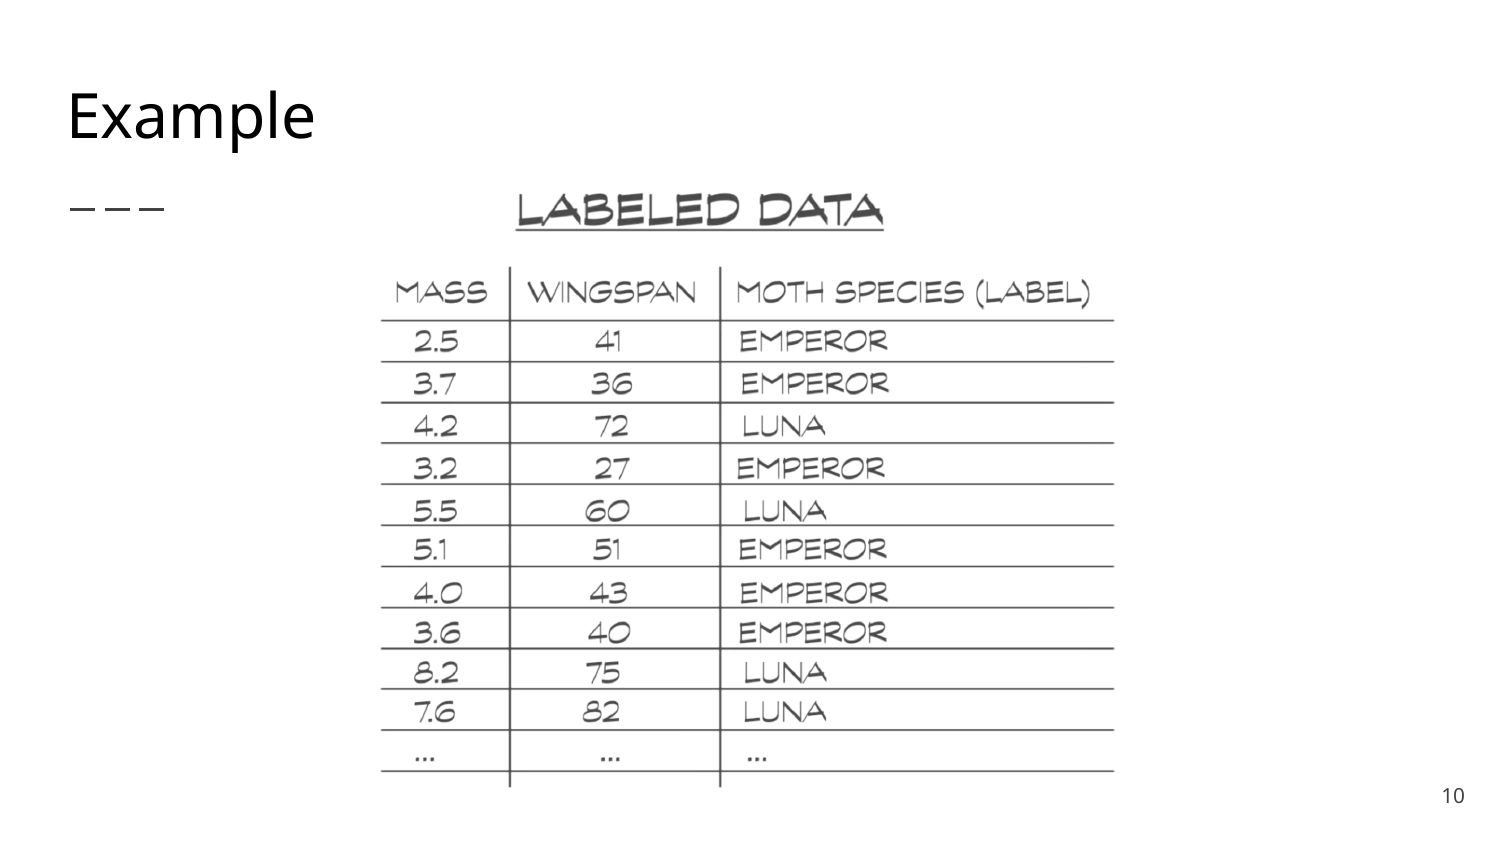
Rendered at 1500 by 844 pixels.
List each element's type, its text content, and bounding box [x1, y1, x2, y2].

picture [360, 173, 1139, 801]
title Example [51, 61, 1449, 182]
slide_number ‹#› [1389, 764, 1480, 830]
